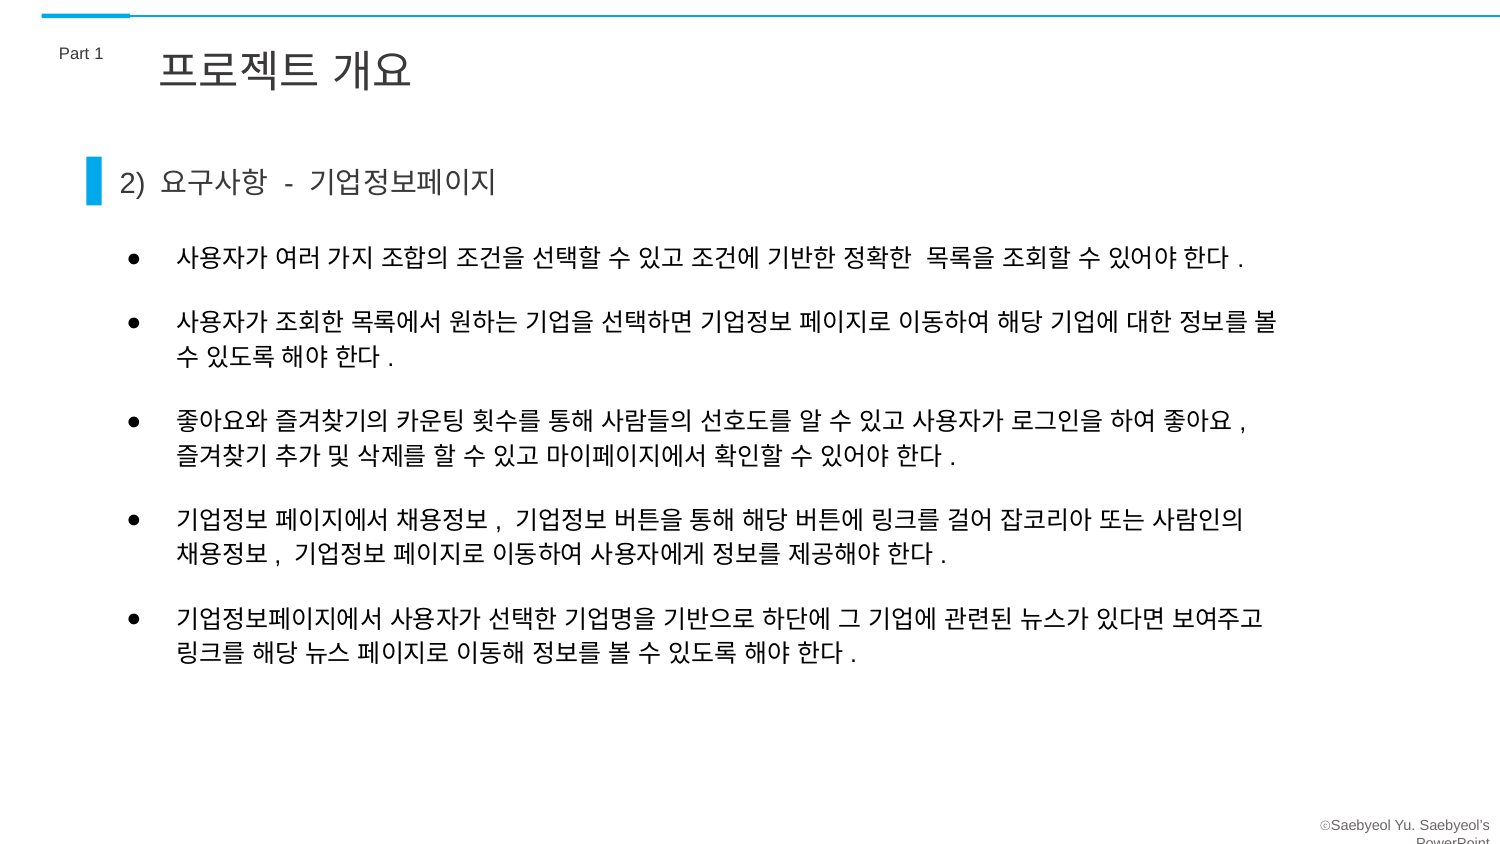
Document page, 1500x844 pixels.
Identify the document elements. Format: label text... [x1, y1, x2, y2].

text_box [41, 13, 131, 19]
text_box 사용자가 여러 가지 조합의 조건을 선택할 수 있고 조건에 기반한 정확한 목록을 조회할 수 있어야 한다. 사용자가 조회한 목록에서 원하는 기업을 선택하면 기업정보 페이지로 이동하여 해당 기업에 대한 정보를 볼 수 있도록 해야 한다. 좋아요와 즐겨찾기의 카운팅 횟수를 통해 사람들의 선호도를 알 수 있고 사용자가 로그인을 하여 좋아요, 즐겨찾기 추가 및 삭제를 할 수 있고 마이페이지에서 확인할 수 있어야 한다. 기업정보 페이지에서 채용정보, 기업정보 버튼을 통해 해당 버튼에 링크를 걸어 잡코리아 또는 사람인의 채용정보, 기업정보 페이지로 이동하여 사용자에게 정보를 제공해야 한다. 기업정보페이지에서 사용자가 선택한 기업명을 기반으로 하단에 그 기업에 관련된 뉴스가 있다면 보여주고 링크를 해당 뉴스 페이지로 이동해 정보를 볼 수 있도록 해야 한다. [86, 227, 1315, 713]
text_box [86, 156, 102, 206]
text_box 프로젝트 개요 [147, 37, 552, 102]
text_box 2) 요구사항 - 기업정보페이지 [108, 158, 544, 205]
text_box Part 1 [47, 37, 124, 69]
